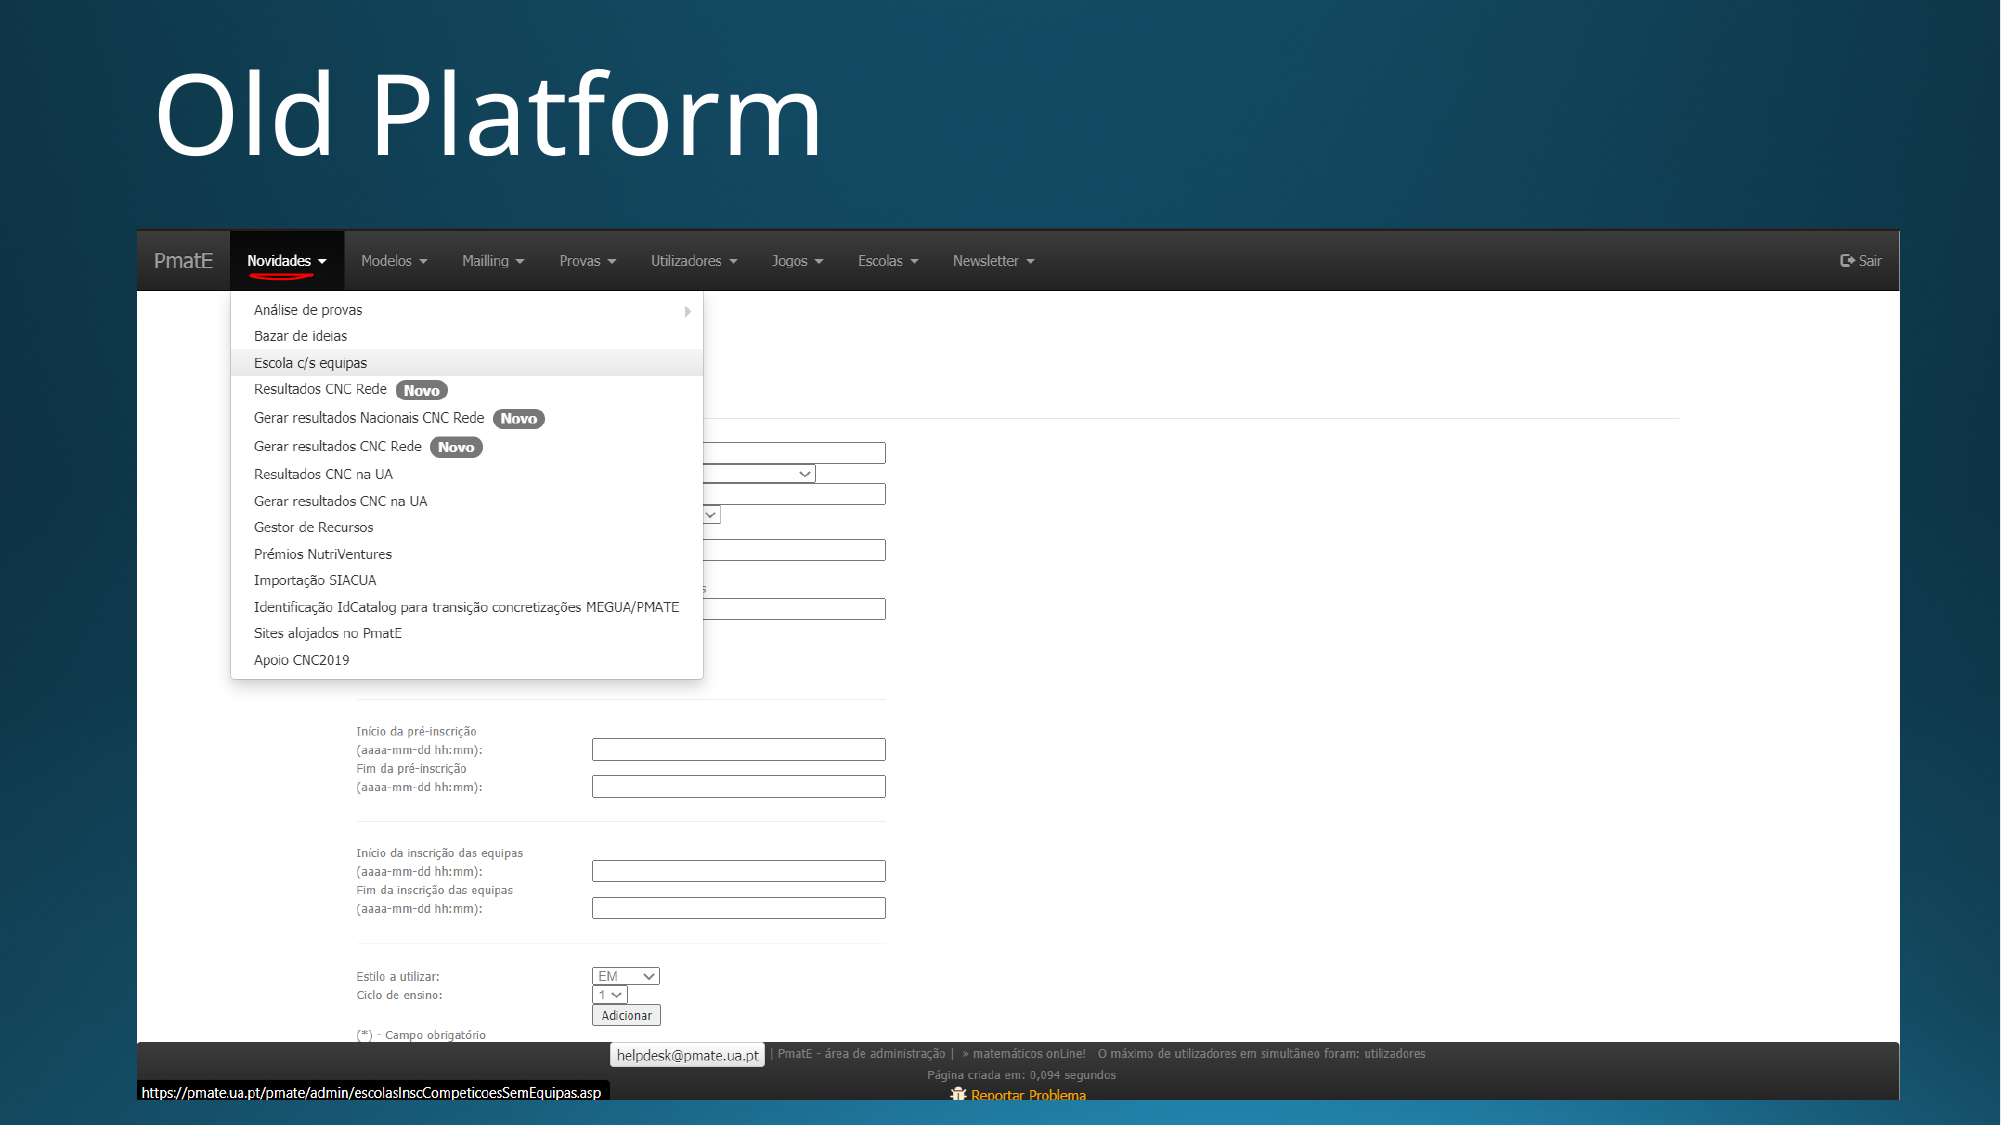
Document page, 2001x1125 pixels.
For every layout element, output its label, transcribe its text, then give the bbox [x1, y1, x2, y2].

title Old Platform [137, 10, 1863, 228]
picture [0, 0, 2001, 1125]
